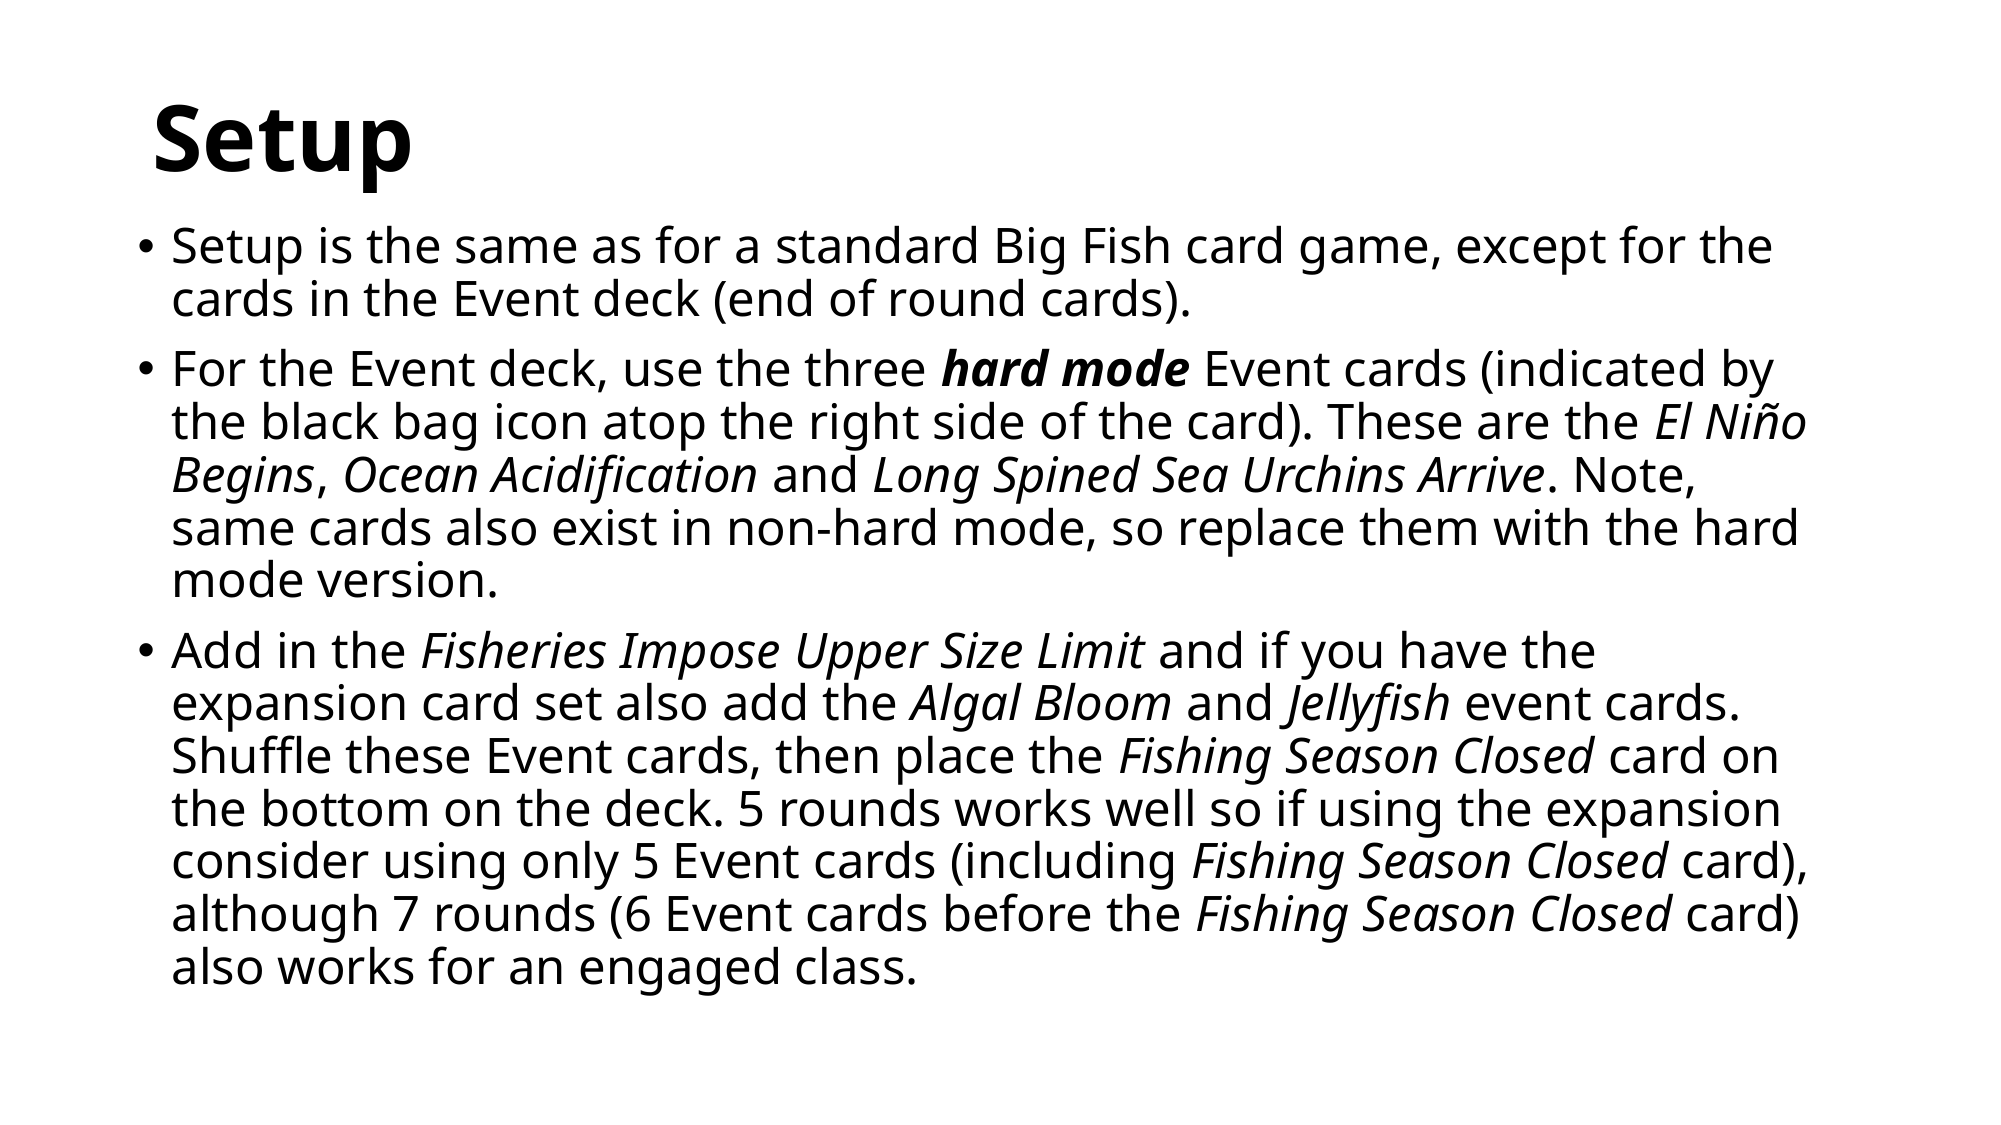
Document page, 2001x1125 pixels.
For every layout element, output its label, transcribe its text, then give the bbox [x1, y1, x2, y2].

title Setup [137, 59, 1863, 225]
list Setup is the same as for a standard Big Fish card game, except for the cards in the Event deck (end of round cards). For the Event deck, use the three hard mode Event cards (indicated by the black bag icon atop the right side of the card). These are the El Niño Begins, Ocean Acidification and Long Spined Sea Urchins Arrive. Note, same cards also exist in non-hard mode, so replace them with the hard mode version. Add in the Fisheries Impose Upper Size Limit and if you have the expansion card set also add the Algal Bloom and Jellyfish event cards. Shuffle these Event cards, then place the Fishing Season Closed card on the bottom on the deck. 5 rounds works well so if using the expansion consider using only 5 Event cards (including Fishing Season Closed card), although 7 rounds (6 Event cards before the Fishing Season Closed card) also works for an engaged class. [122, 214, 1848, 1013]
